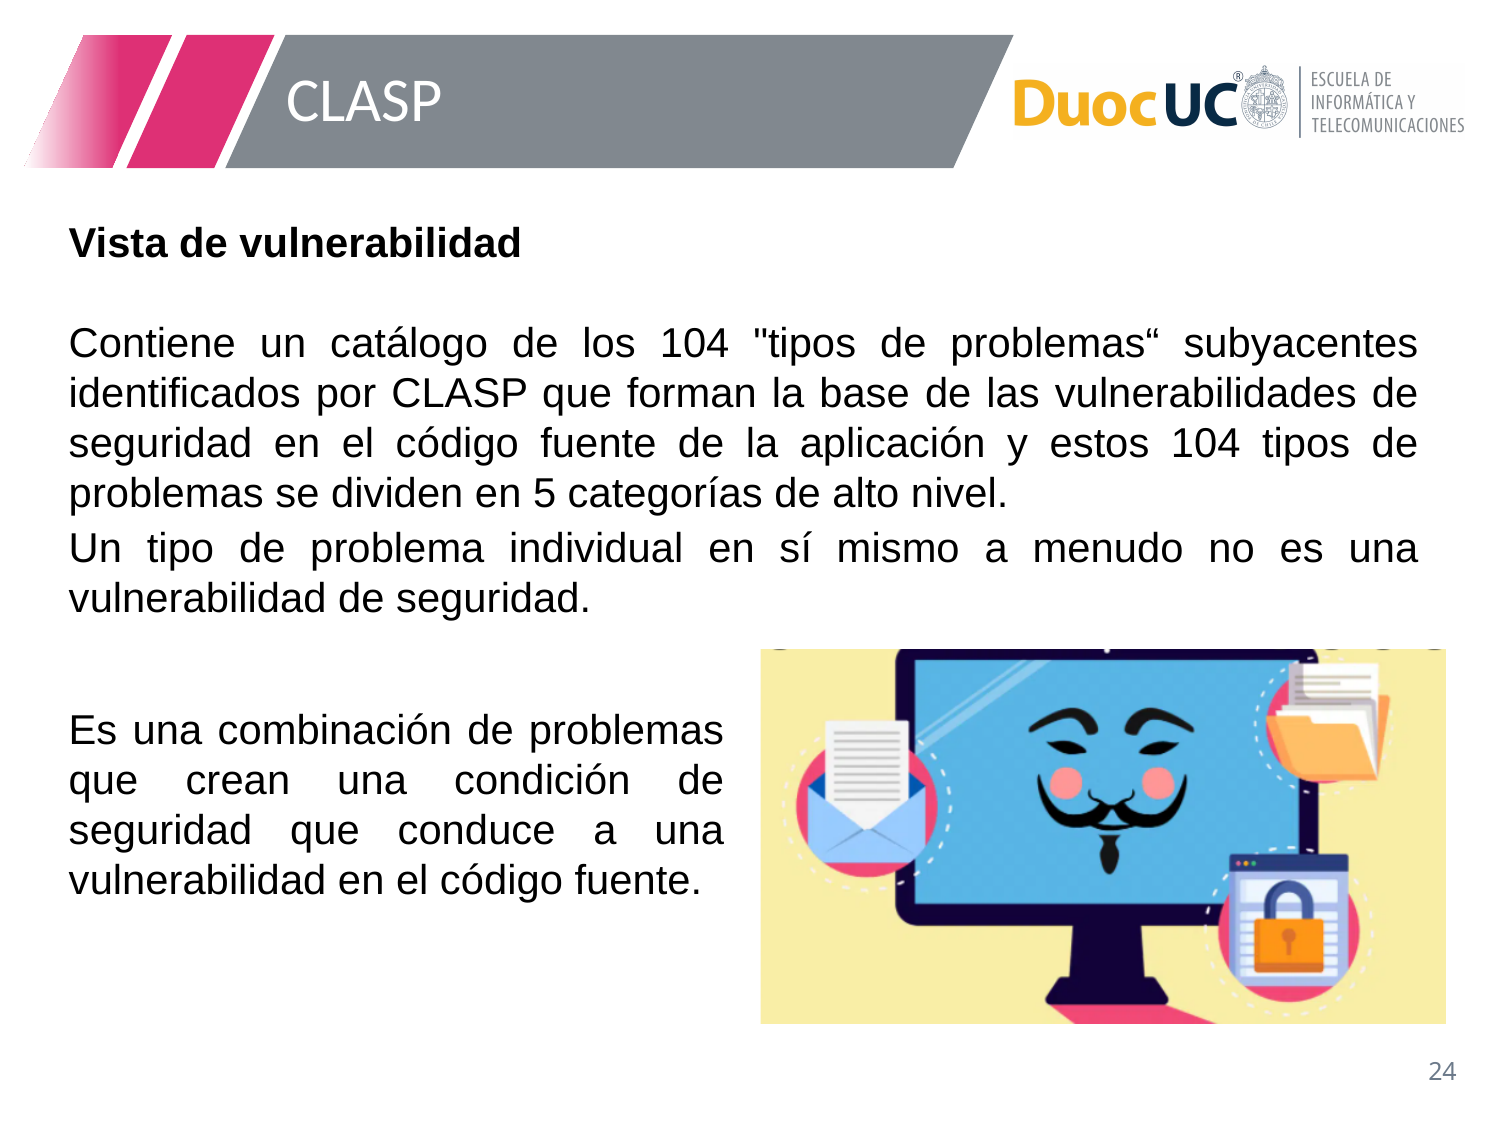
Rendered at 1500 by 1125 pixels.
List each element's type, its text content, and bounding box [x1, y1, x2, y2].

title CLASP [271, 34, 1056, 169]
picture [1056, 63, 1465, 140]
text_box Un tipo de problema individual en sí mismo a menudo no es una vulnerabilidad de seguridad. [53, 513, 1434, 628]
picture [760, 649, 1447, 1024]
text_box Es una combinación de problemas que crean una condición de seguridad que conduce a una vulnerabilidad en el código fuente. [53, 695, 740, 910]
text_box Vista de vulnerabilidad Contiene un catálogo de los 104 "tipos de problemas“ subyacentes identificados por CLASP que forman la base de las vulnerabilidades de seguridad en el código fuente de la aplicación y estos 104 tipos de problemas se dividen en 5 categorías de alto nivel. [53, 207, 1434, 513]
